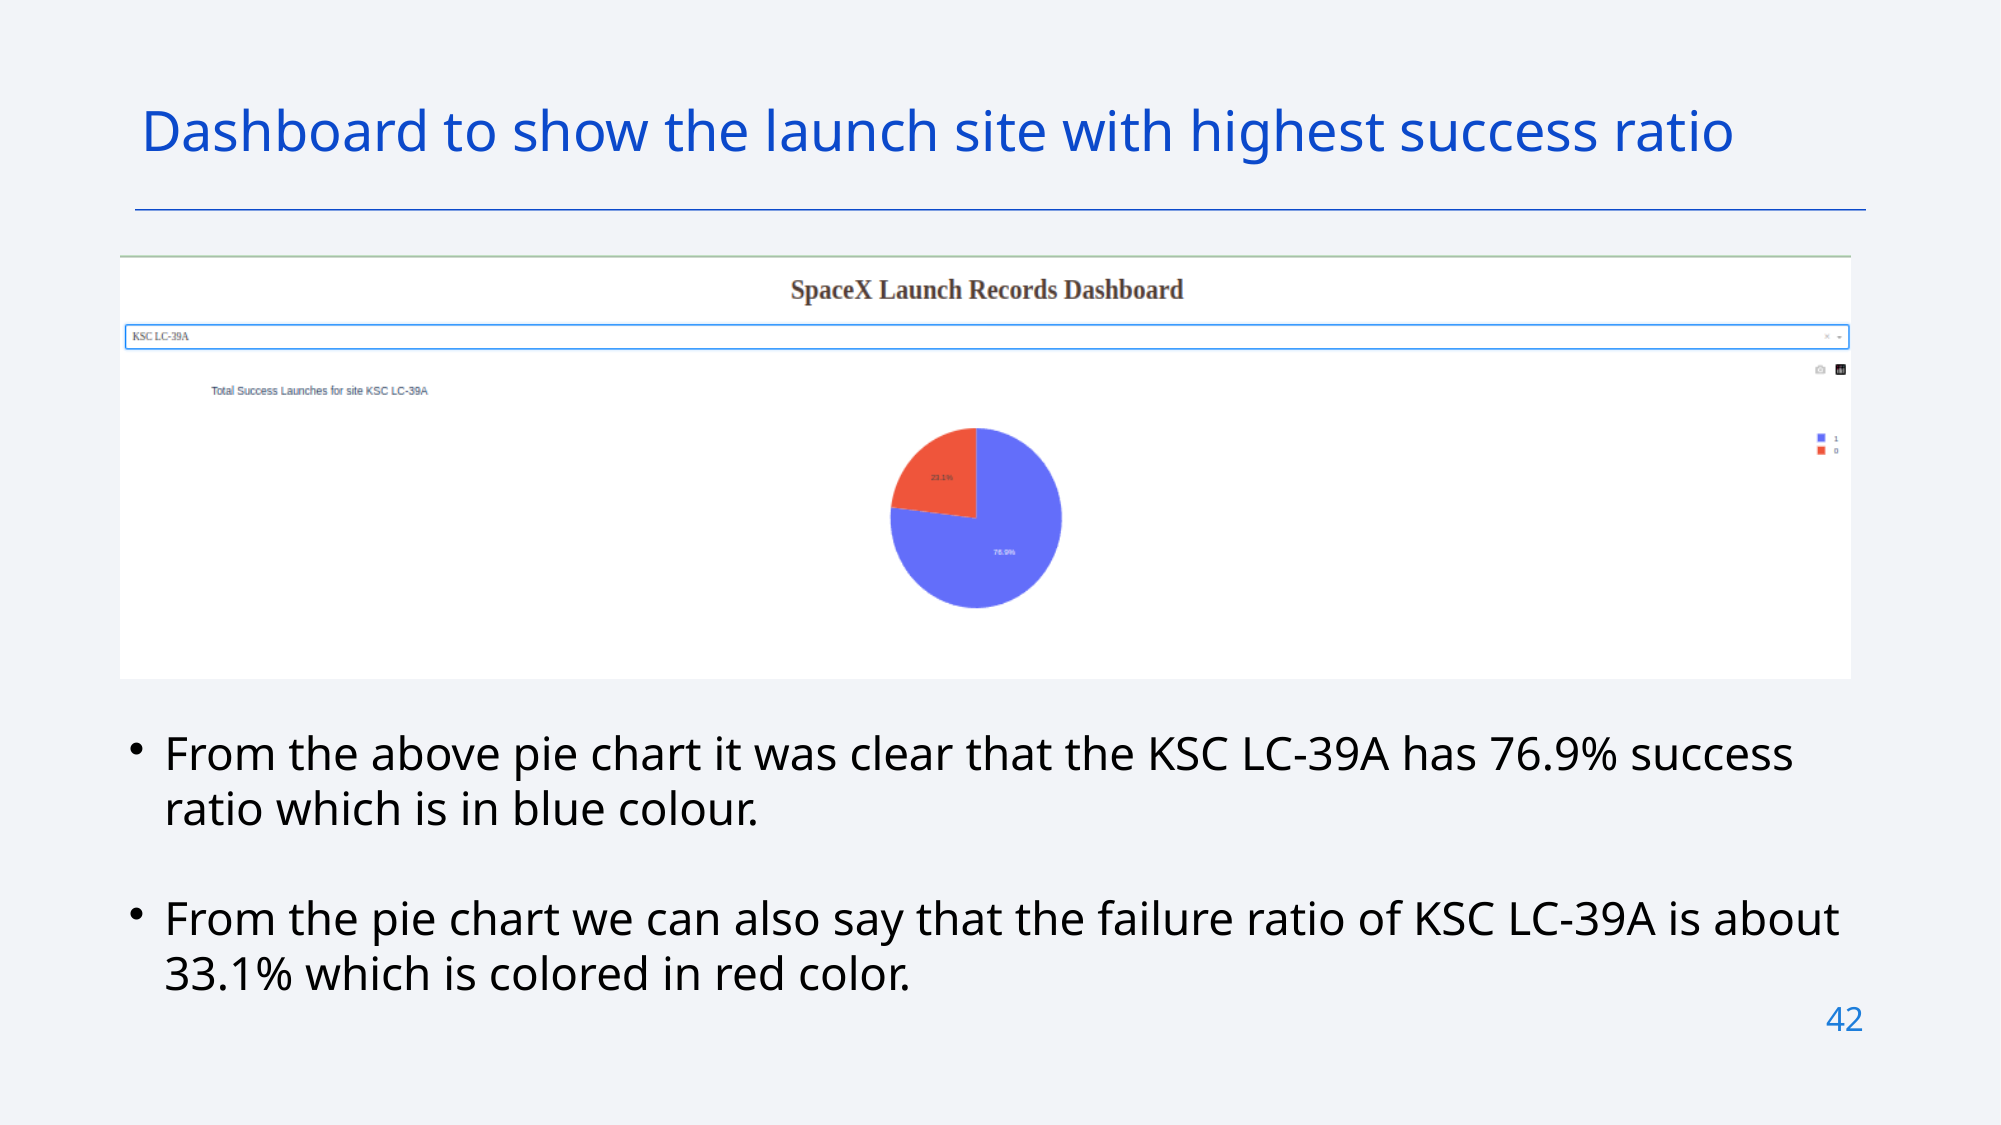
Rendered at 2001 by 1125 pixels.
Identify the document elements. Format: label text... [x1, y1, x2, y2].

picture [0, 0, 2001, 1125]
text_box Dashboard to show the launch site with highest success ratio [126, 88, 1851, 178]
slide_number 42 [1429, 988, 1879, 1054]
text_box From the above pie chart it was clear that the KSC LC-39A has 76.9% success ratio which is in blue colour. From the pie chart we can also say that the failure ratio of KSC LC-39A is about 33.1% which is colored in red color. [114, 717, 1871, 924]
